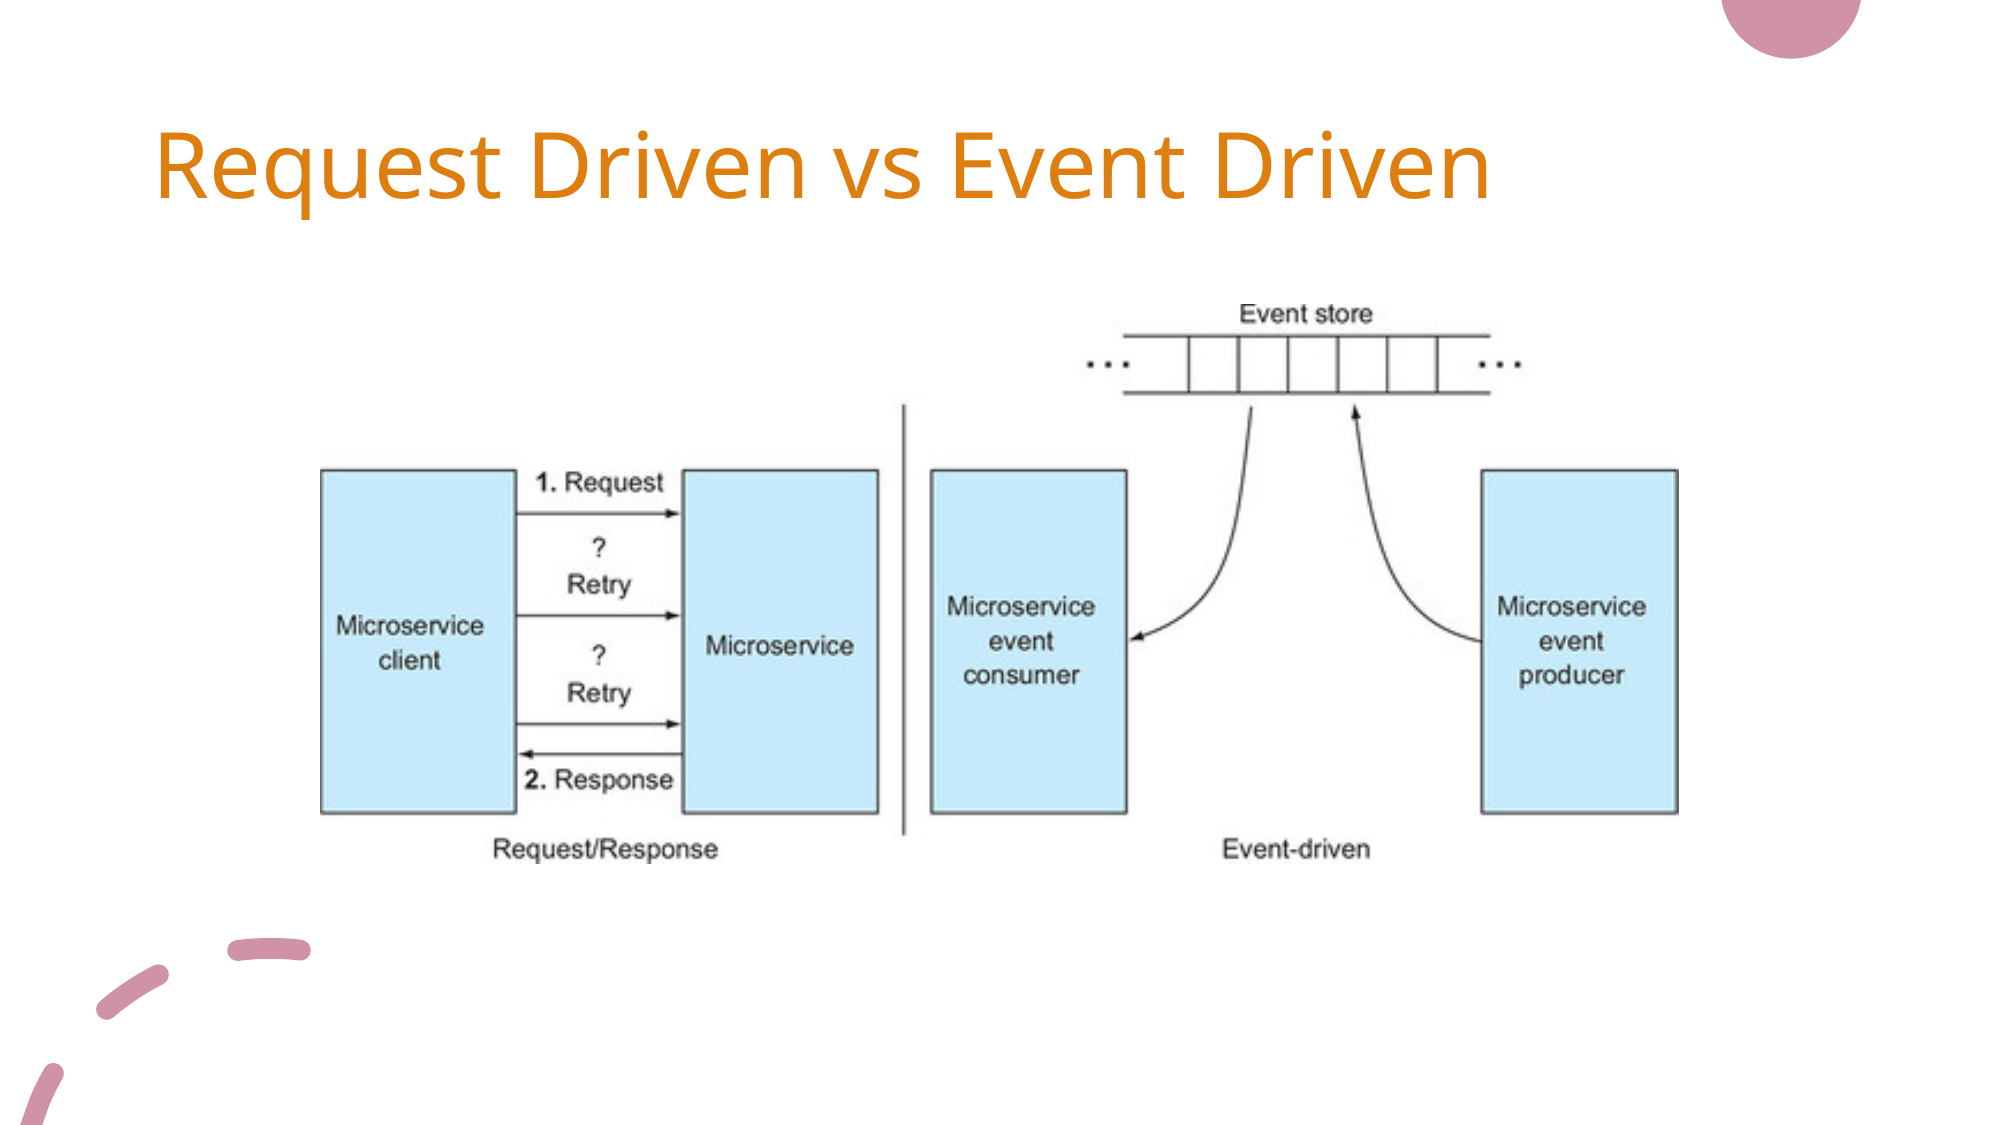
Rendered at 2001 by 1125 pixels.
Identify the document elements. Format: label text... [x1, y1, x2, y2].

title Request Driven vs Event Driven [137, 59, 1863, 278]
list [320, 304, 1679, 864]
